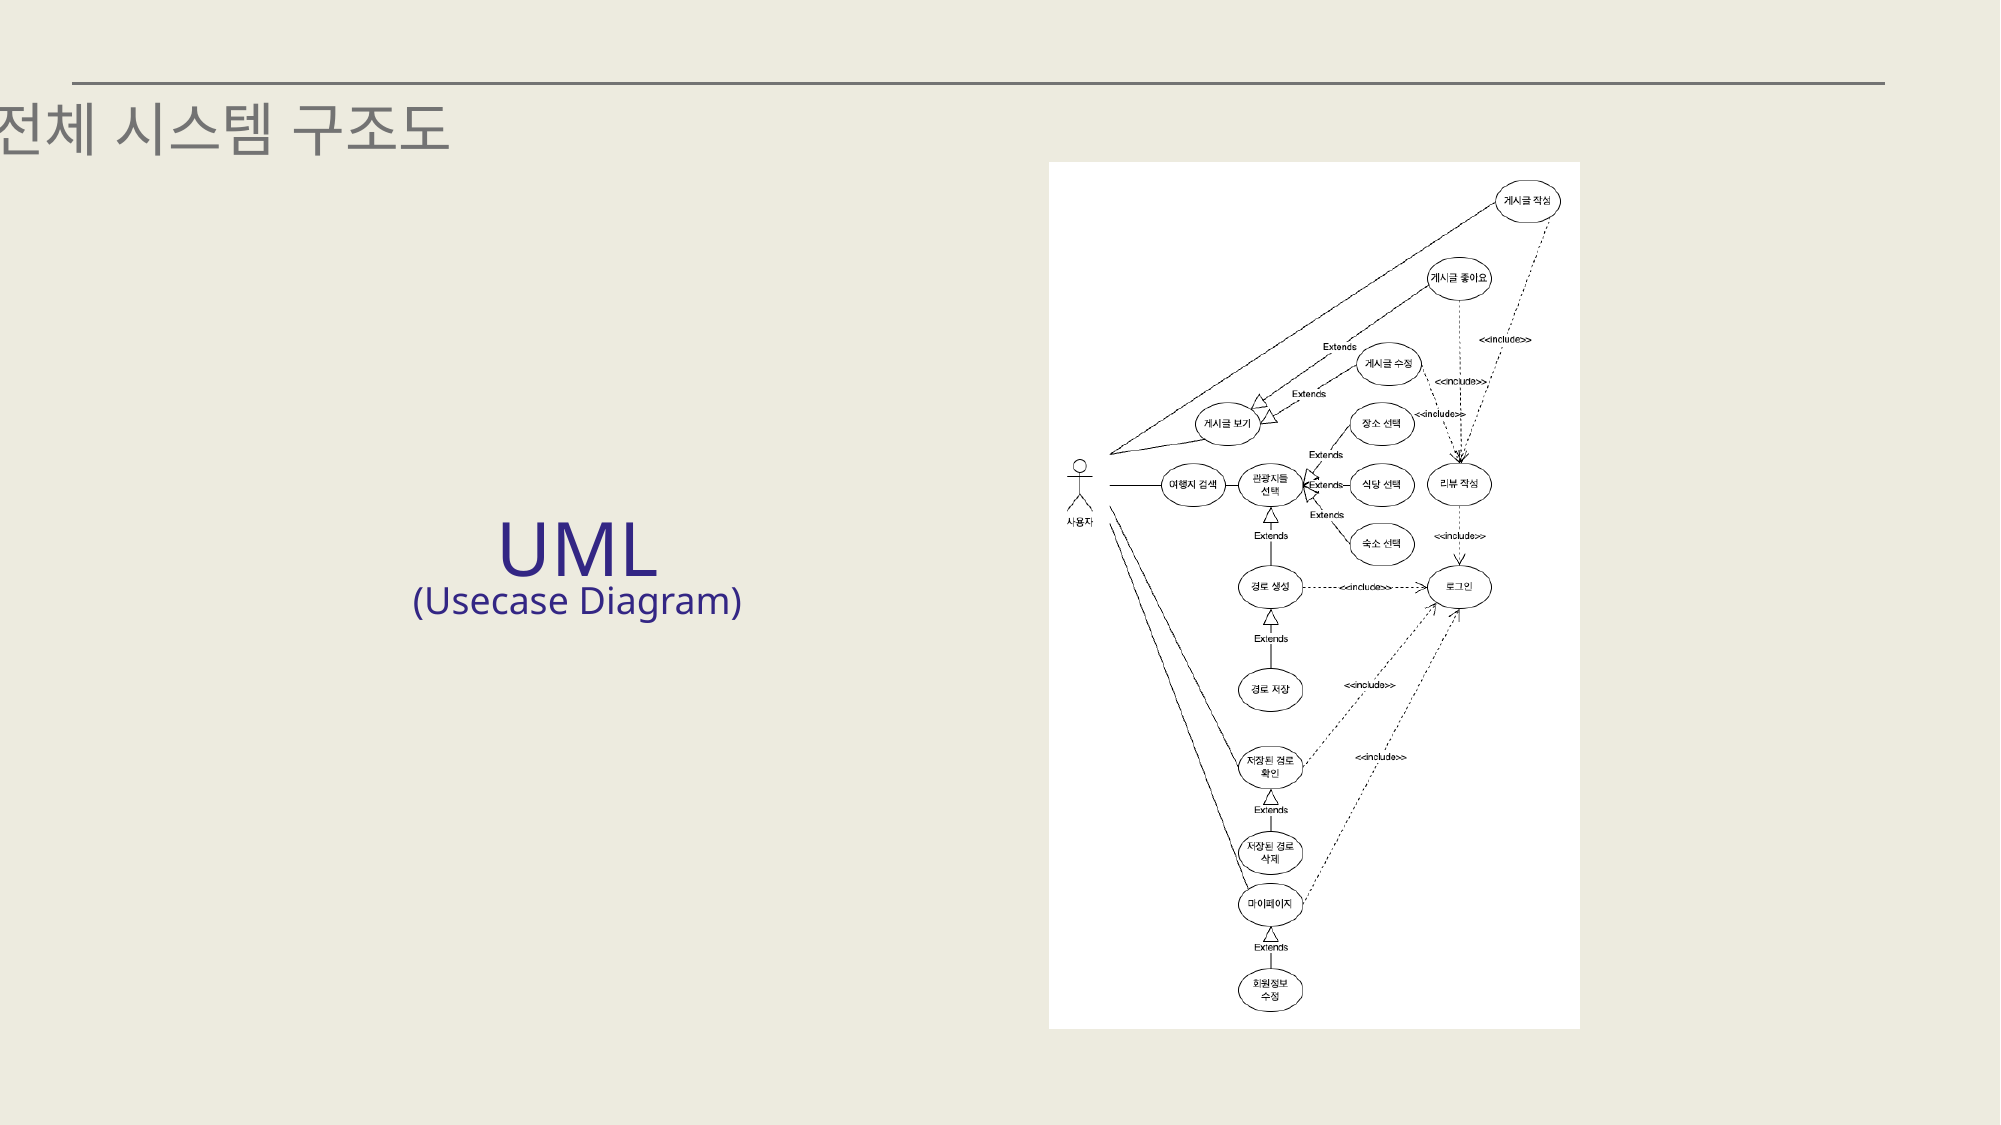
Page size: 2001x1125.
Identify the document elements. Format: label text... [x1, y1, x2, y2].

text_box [327, 162, 1580, 1029]
text_box 전체 시스템 구조도 [0, 85, 467, 171]
